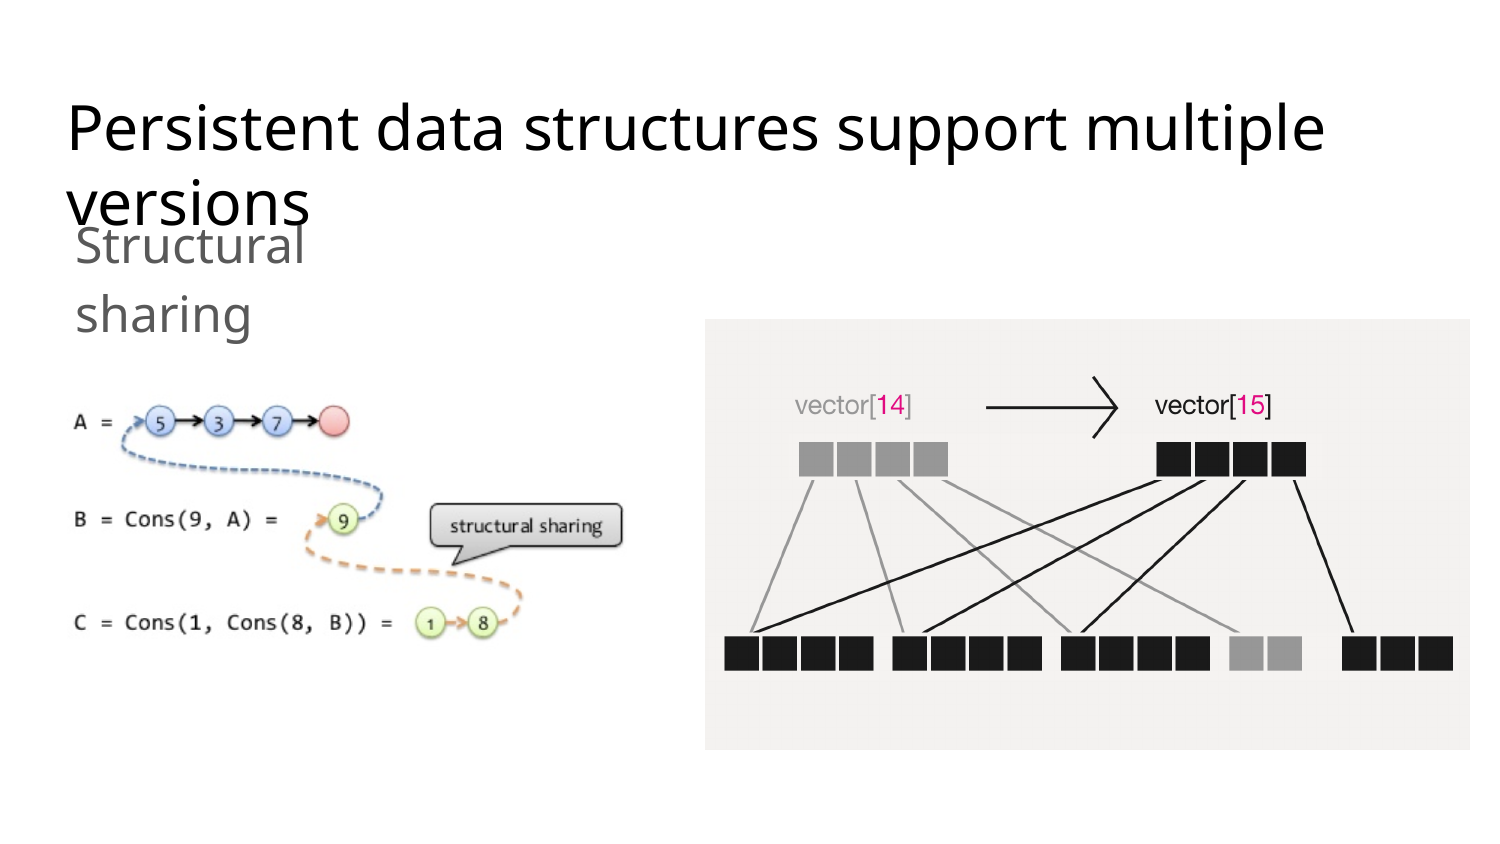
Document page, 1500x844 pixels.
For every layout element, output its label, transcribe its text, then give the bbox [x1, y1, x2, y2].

picture [33, 353, 669, 738]
list Structural sharing [60, 189, 460, 292]
picture [704, 319, 1470, 751]
title Persistent data structures support multiple versions [51, 72, 1449, 167]
